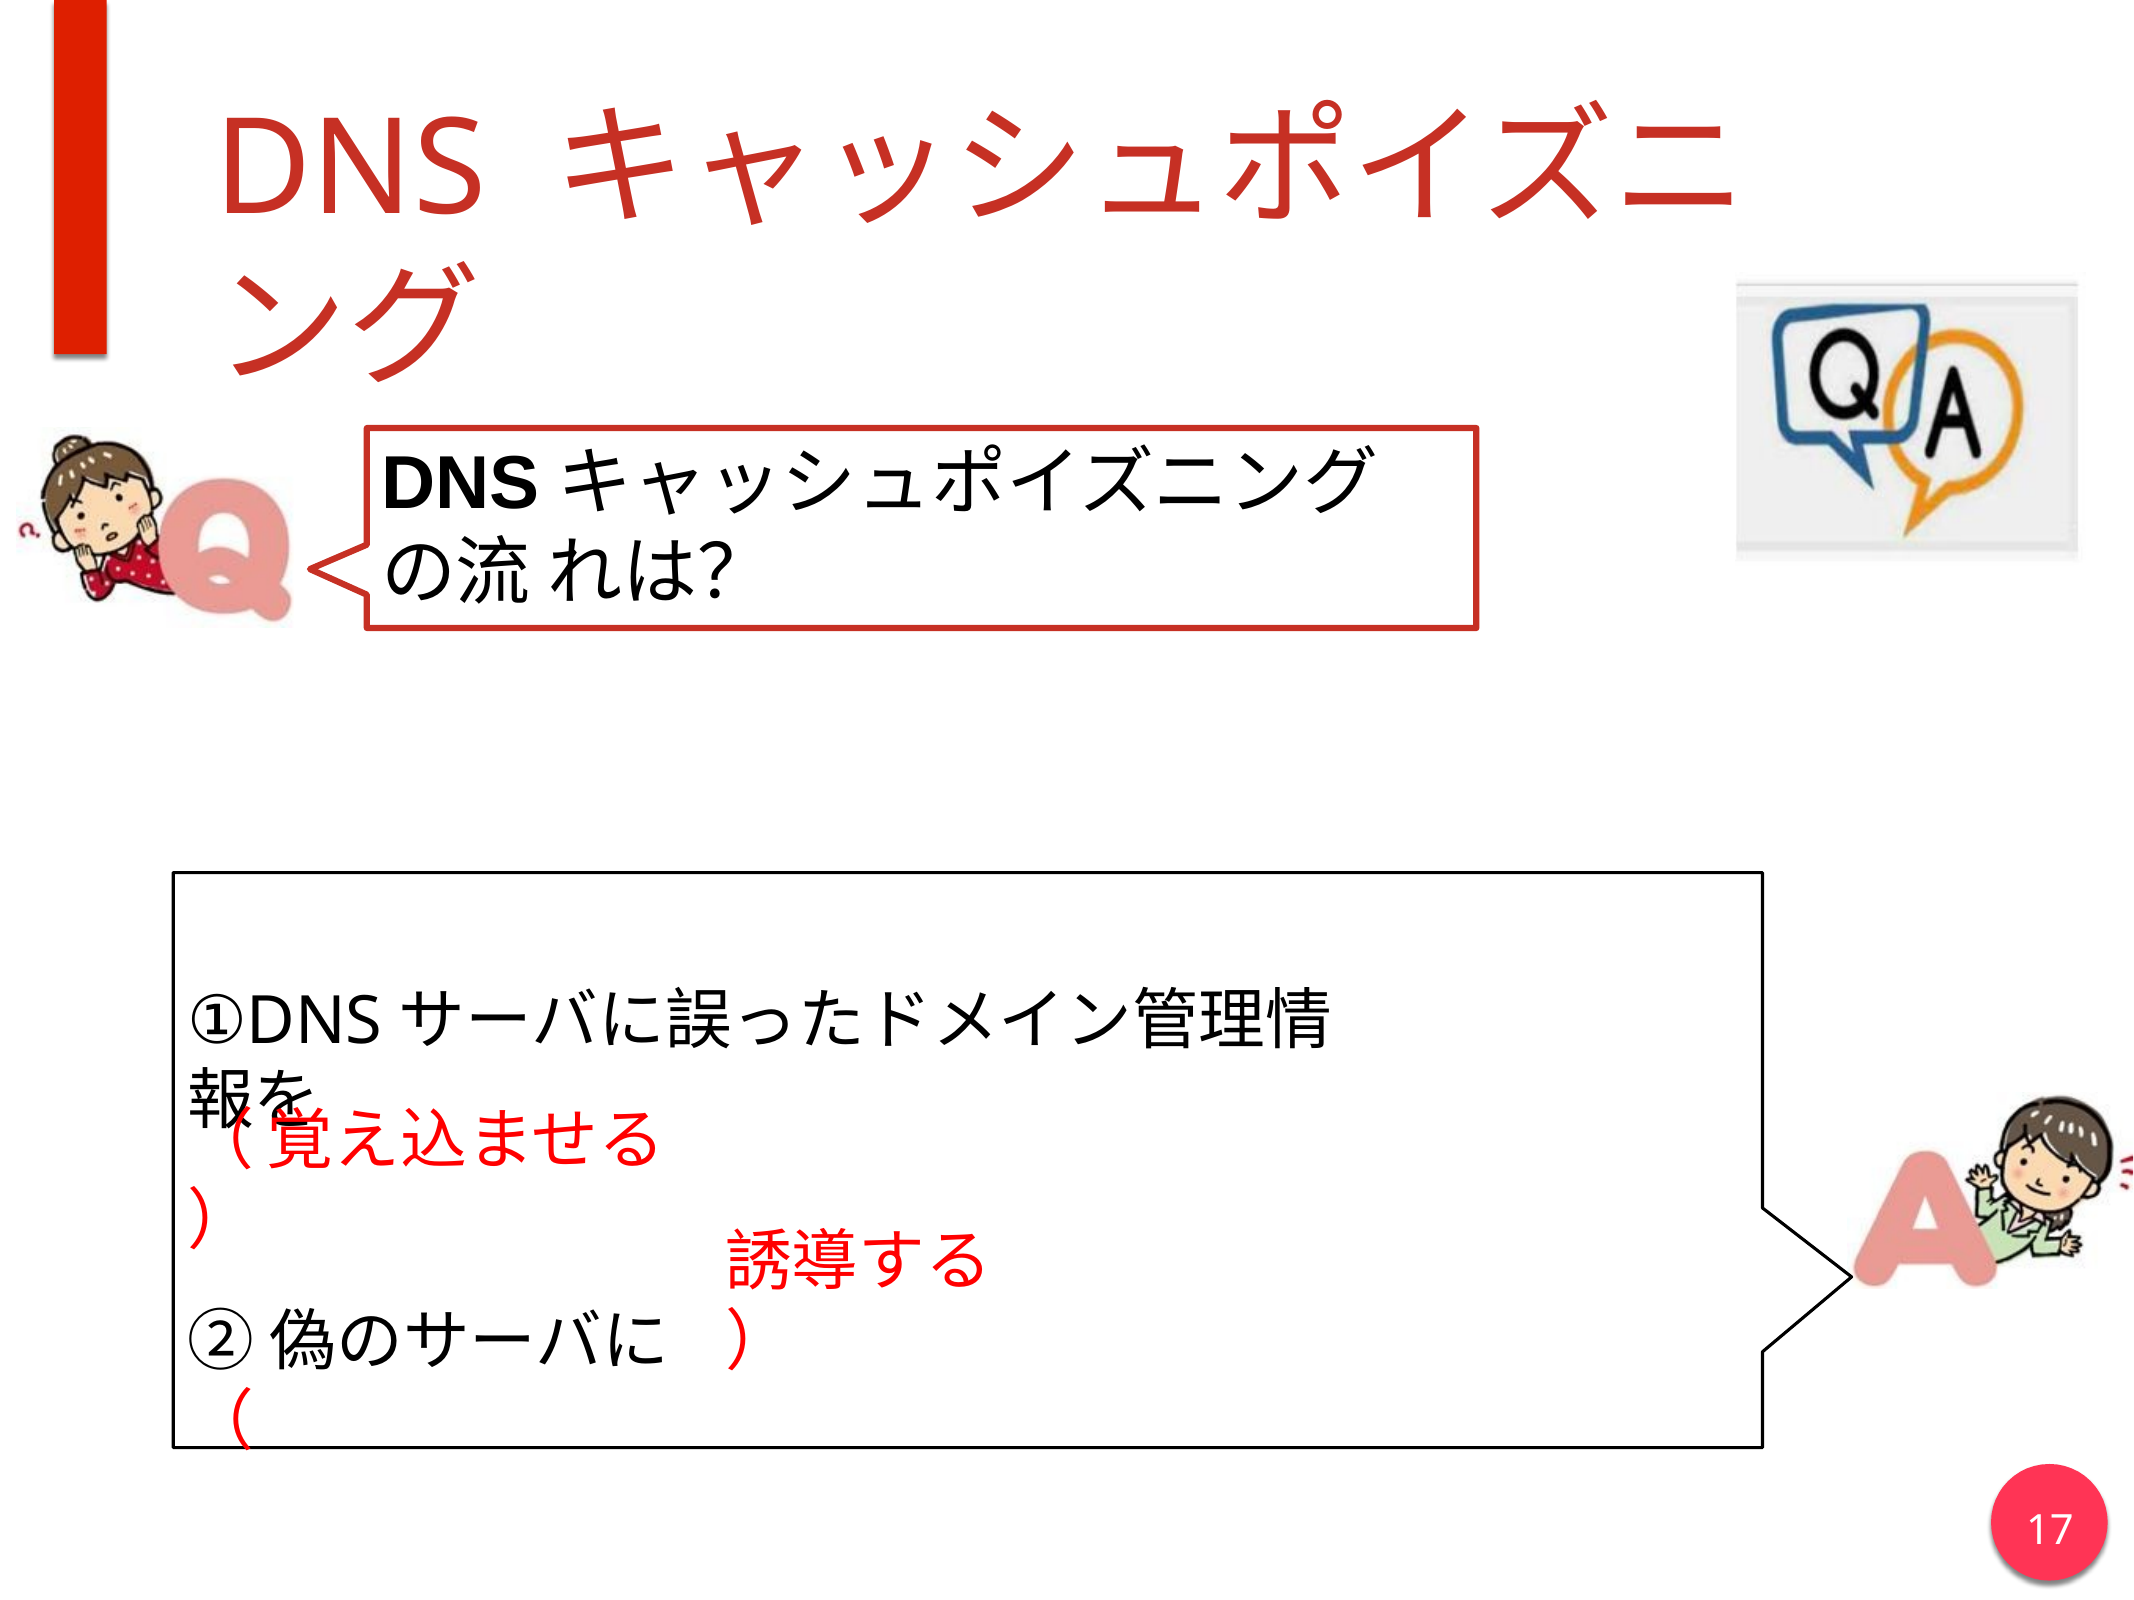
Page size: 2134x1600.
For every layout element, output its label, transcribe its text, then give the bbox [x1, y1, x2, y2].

text_box DNSキャッシュポイズニングの流 れは？ [378, 432, 1416, 614]
picture [16, 427, 294, 629]
picture [1984, 1461, 2114, 1592]
slide_number 17 [2019, 1503, 2079, 1600]
picture [47, 0, 113, 365]
picture [1735, 271, 2087, 567]
text_box [309, 428, 1477, 628]
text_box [171, 870, 2134, 1450]
title DNS キャッシュポイズニング [212, 77, 1824, 401]
